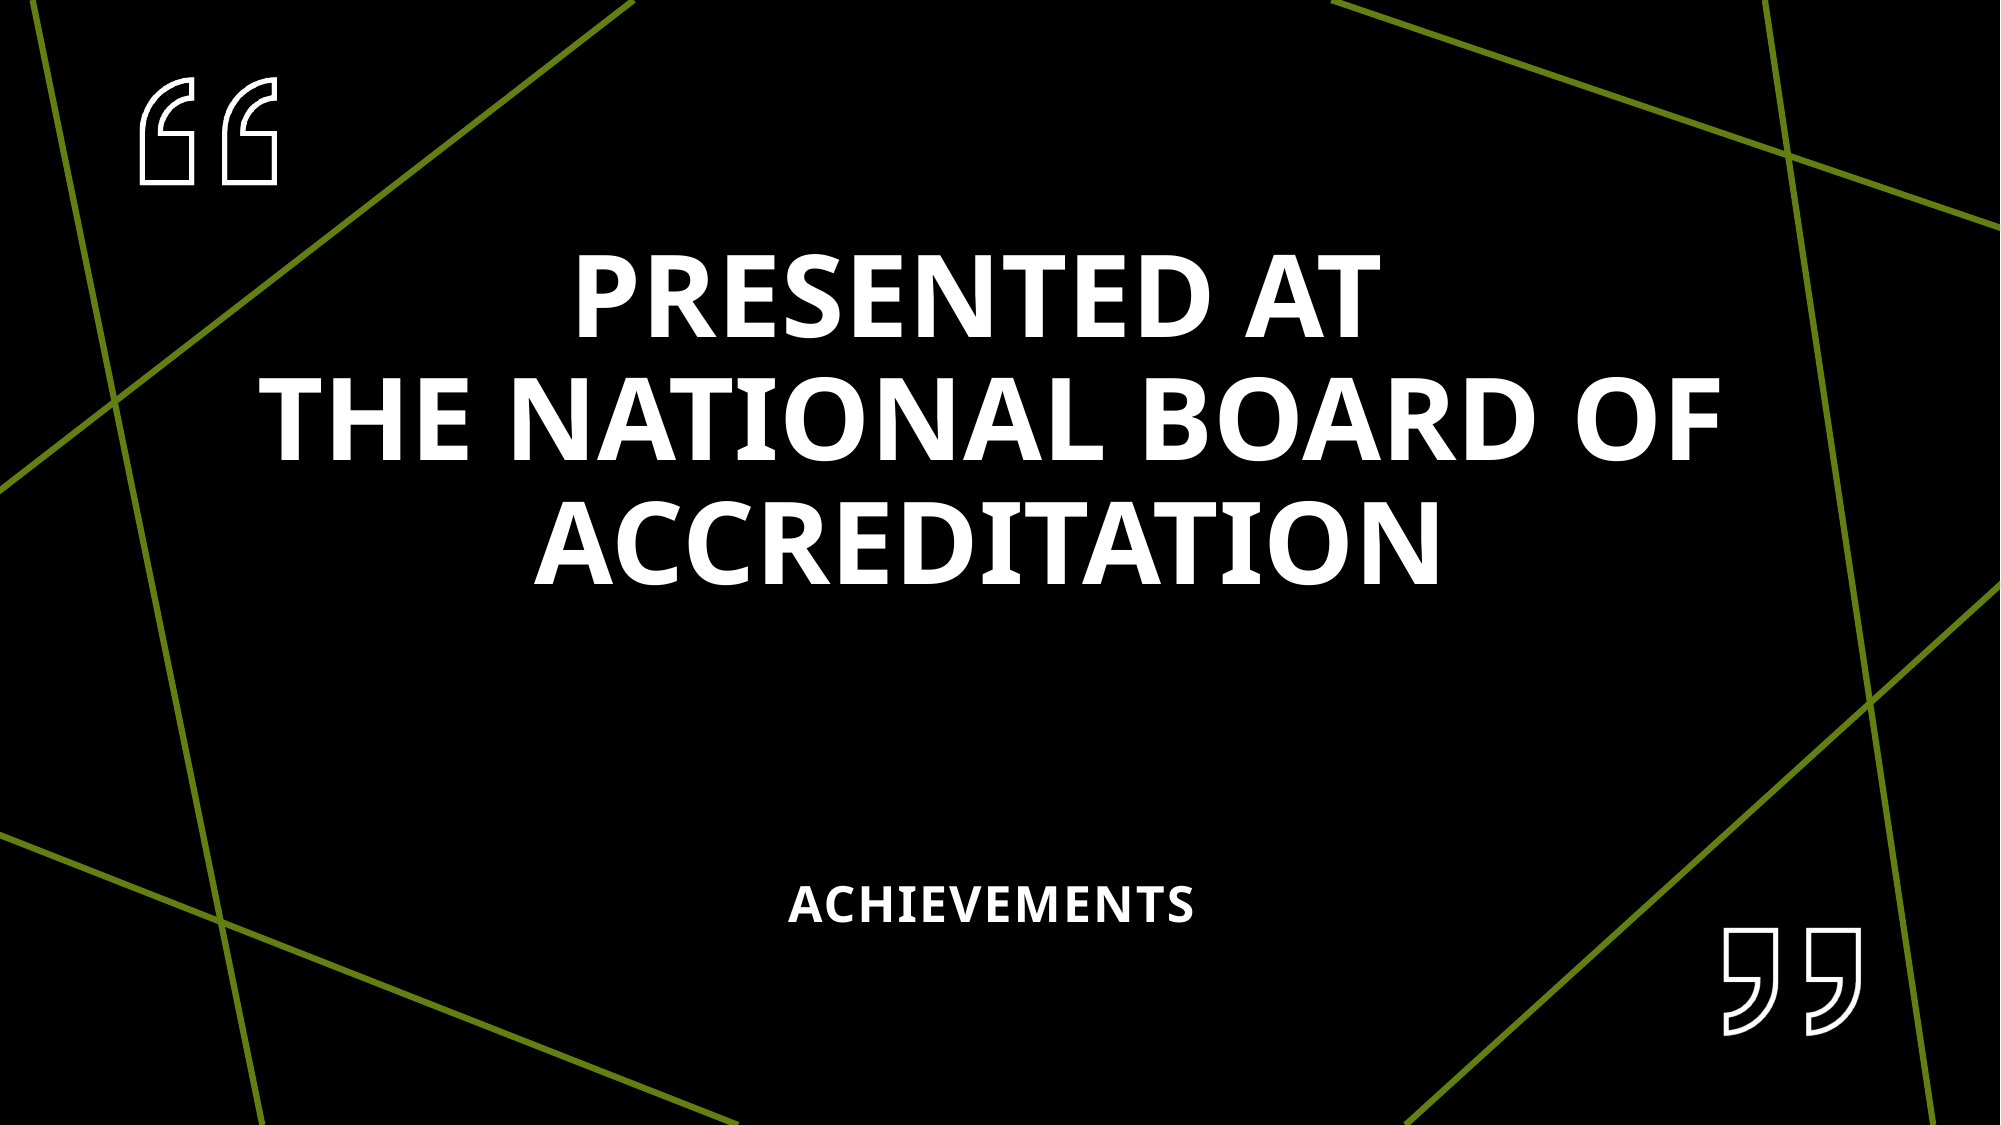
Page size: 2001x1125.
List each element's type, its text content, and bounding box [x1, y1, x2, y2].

title PRESENTED AT THE NATIONAL BOARD OF ACCREDITATION [212, 238, 1771, 752]
picture [76, 0, 340, 262]
picture [1661, 852, 1924, 1113]
subtitle achievementS [436, 775, 1547, 1037]
